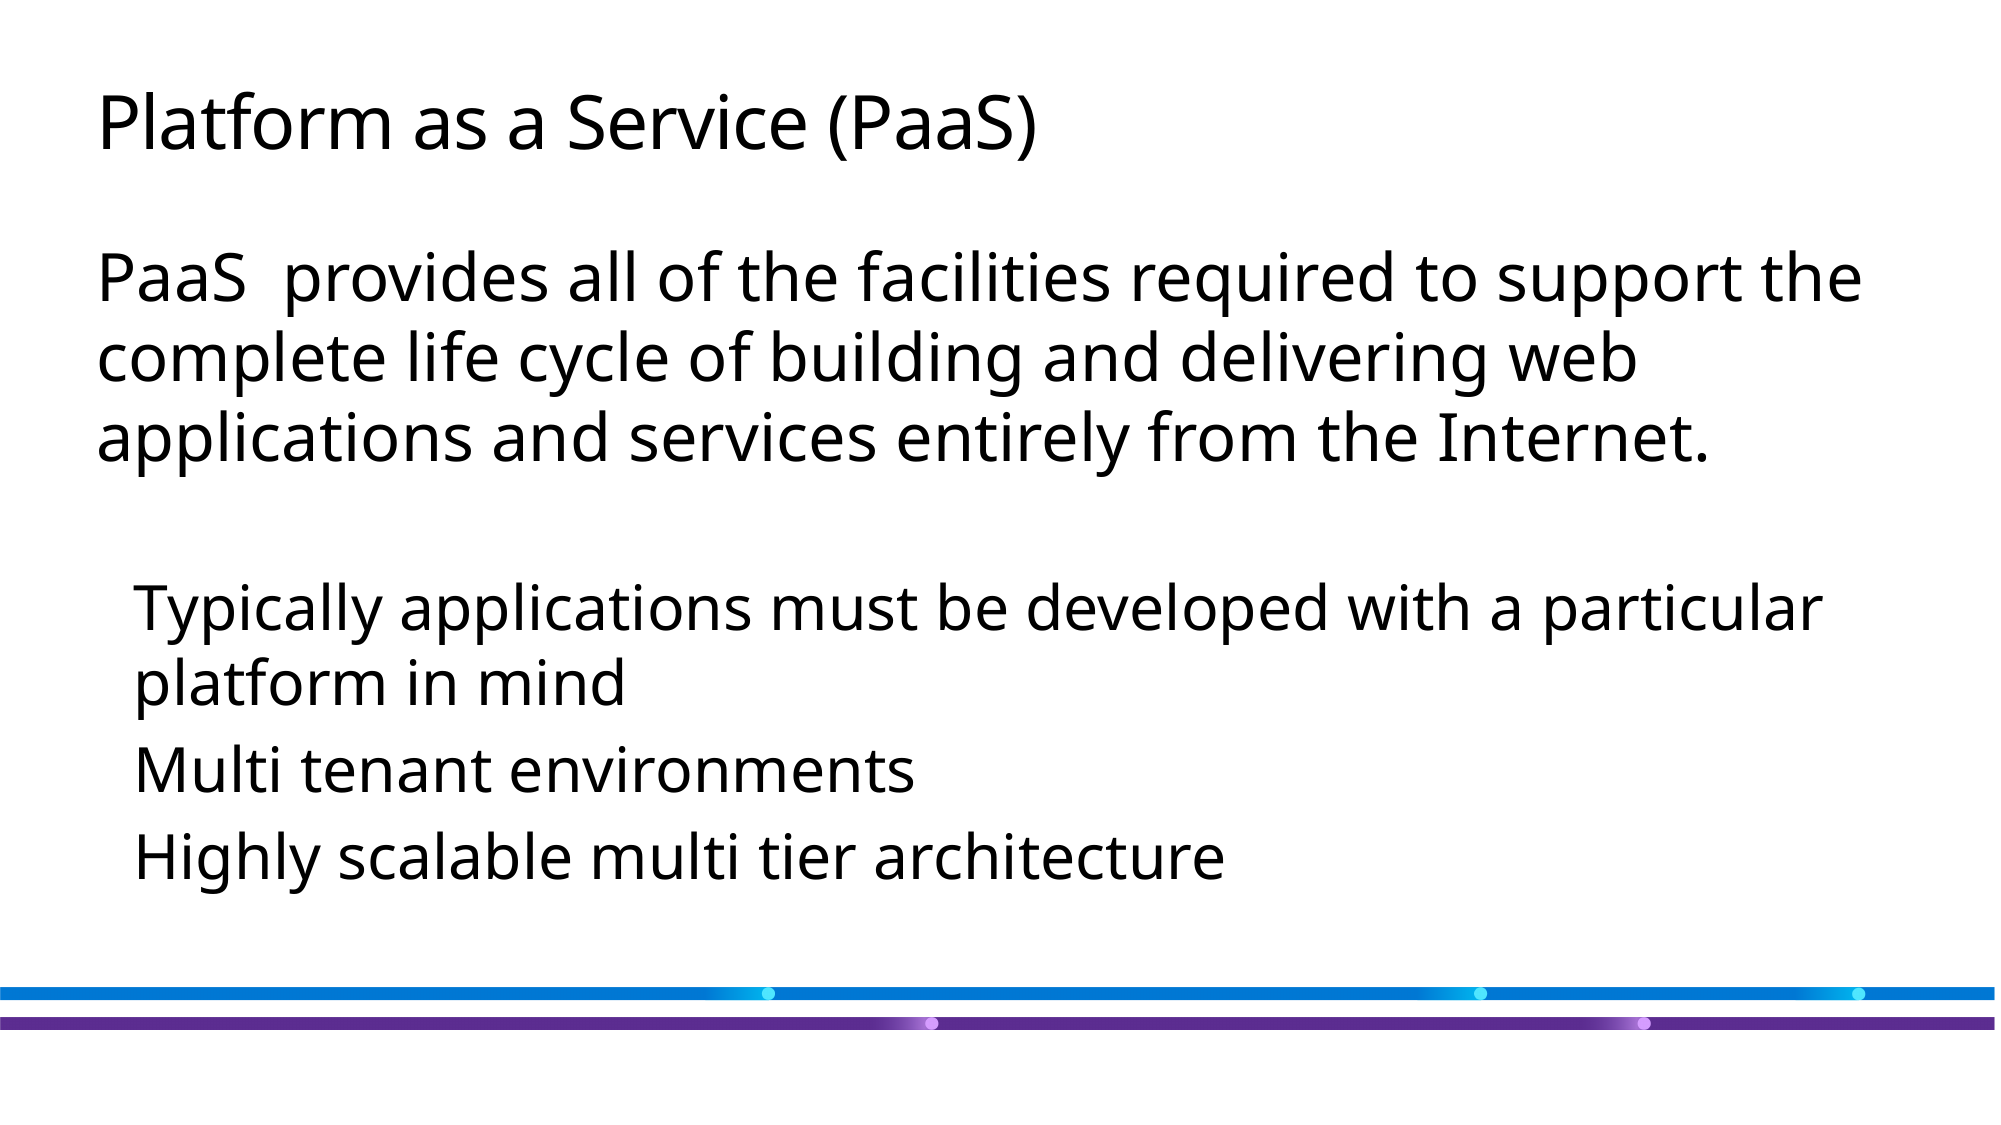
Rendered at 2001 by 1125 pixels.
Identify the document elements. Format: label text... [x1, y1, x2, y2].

list PaaS provides all of the facilities required to support the complete life cycle of building and delivering web applications and services entirely from the Internet. Typically applications must be developed with a particular platform in mind Multi tenant environments Highly scalable multi tier architecture [96, 235, 1904, 1083]
title Platform as a Service (PaaS) [96, 75, 1904, 166]
picture [0, 987, 96, 1030]
picture [1904, 987, 2000, 1030]
